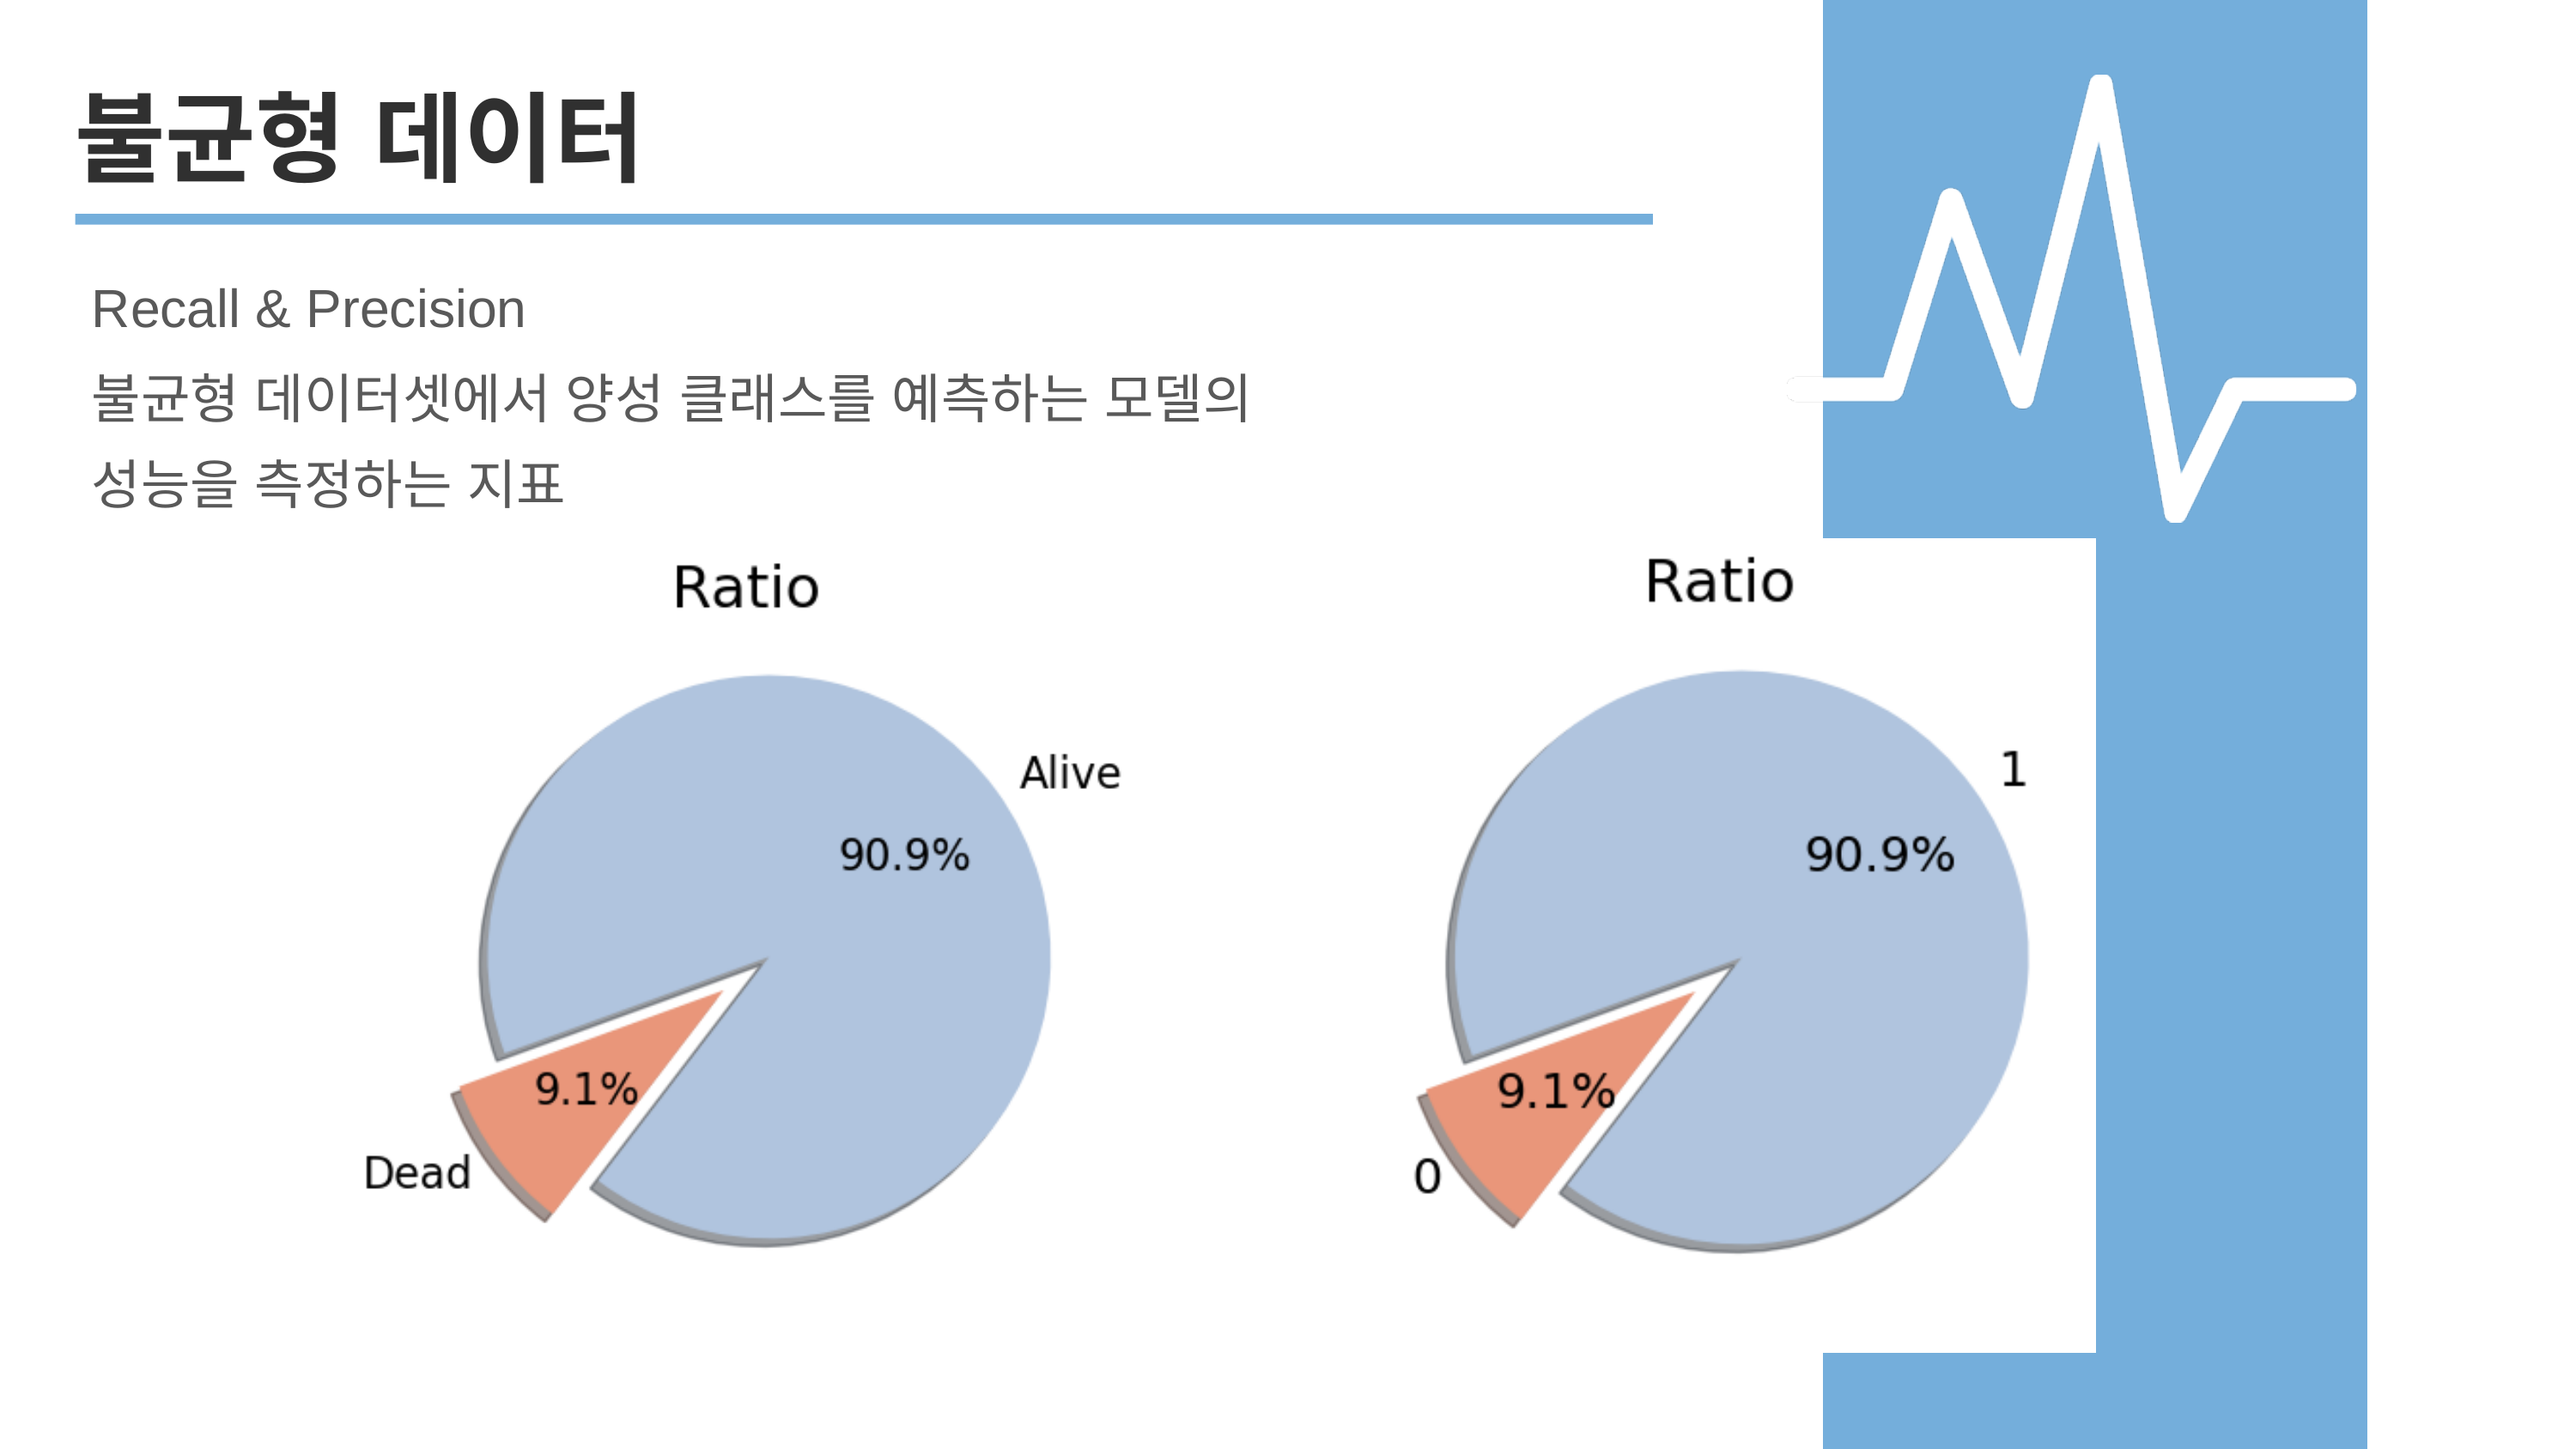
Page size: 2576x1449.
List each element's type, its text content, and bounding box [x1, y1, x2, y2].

text_box 불균형 데이터셋에서 양성 클래스를 예측하는 모델의 성능을 측정하는 지표 [91, 365, 1546, 516]
text_box [1823, 0, 2367, 1449]
picture [1341, 538, 2096, 1353]
text_box [1786, 75, 2357, 523]
picture [344, 545, 1140, 1345]
text_box Recall & Precision [91, 273, 1606, 338]
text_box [75, 77, 1654, 225]
